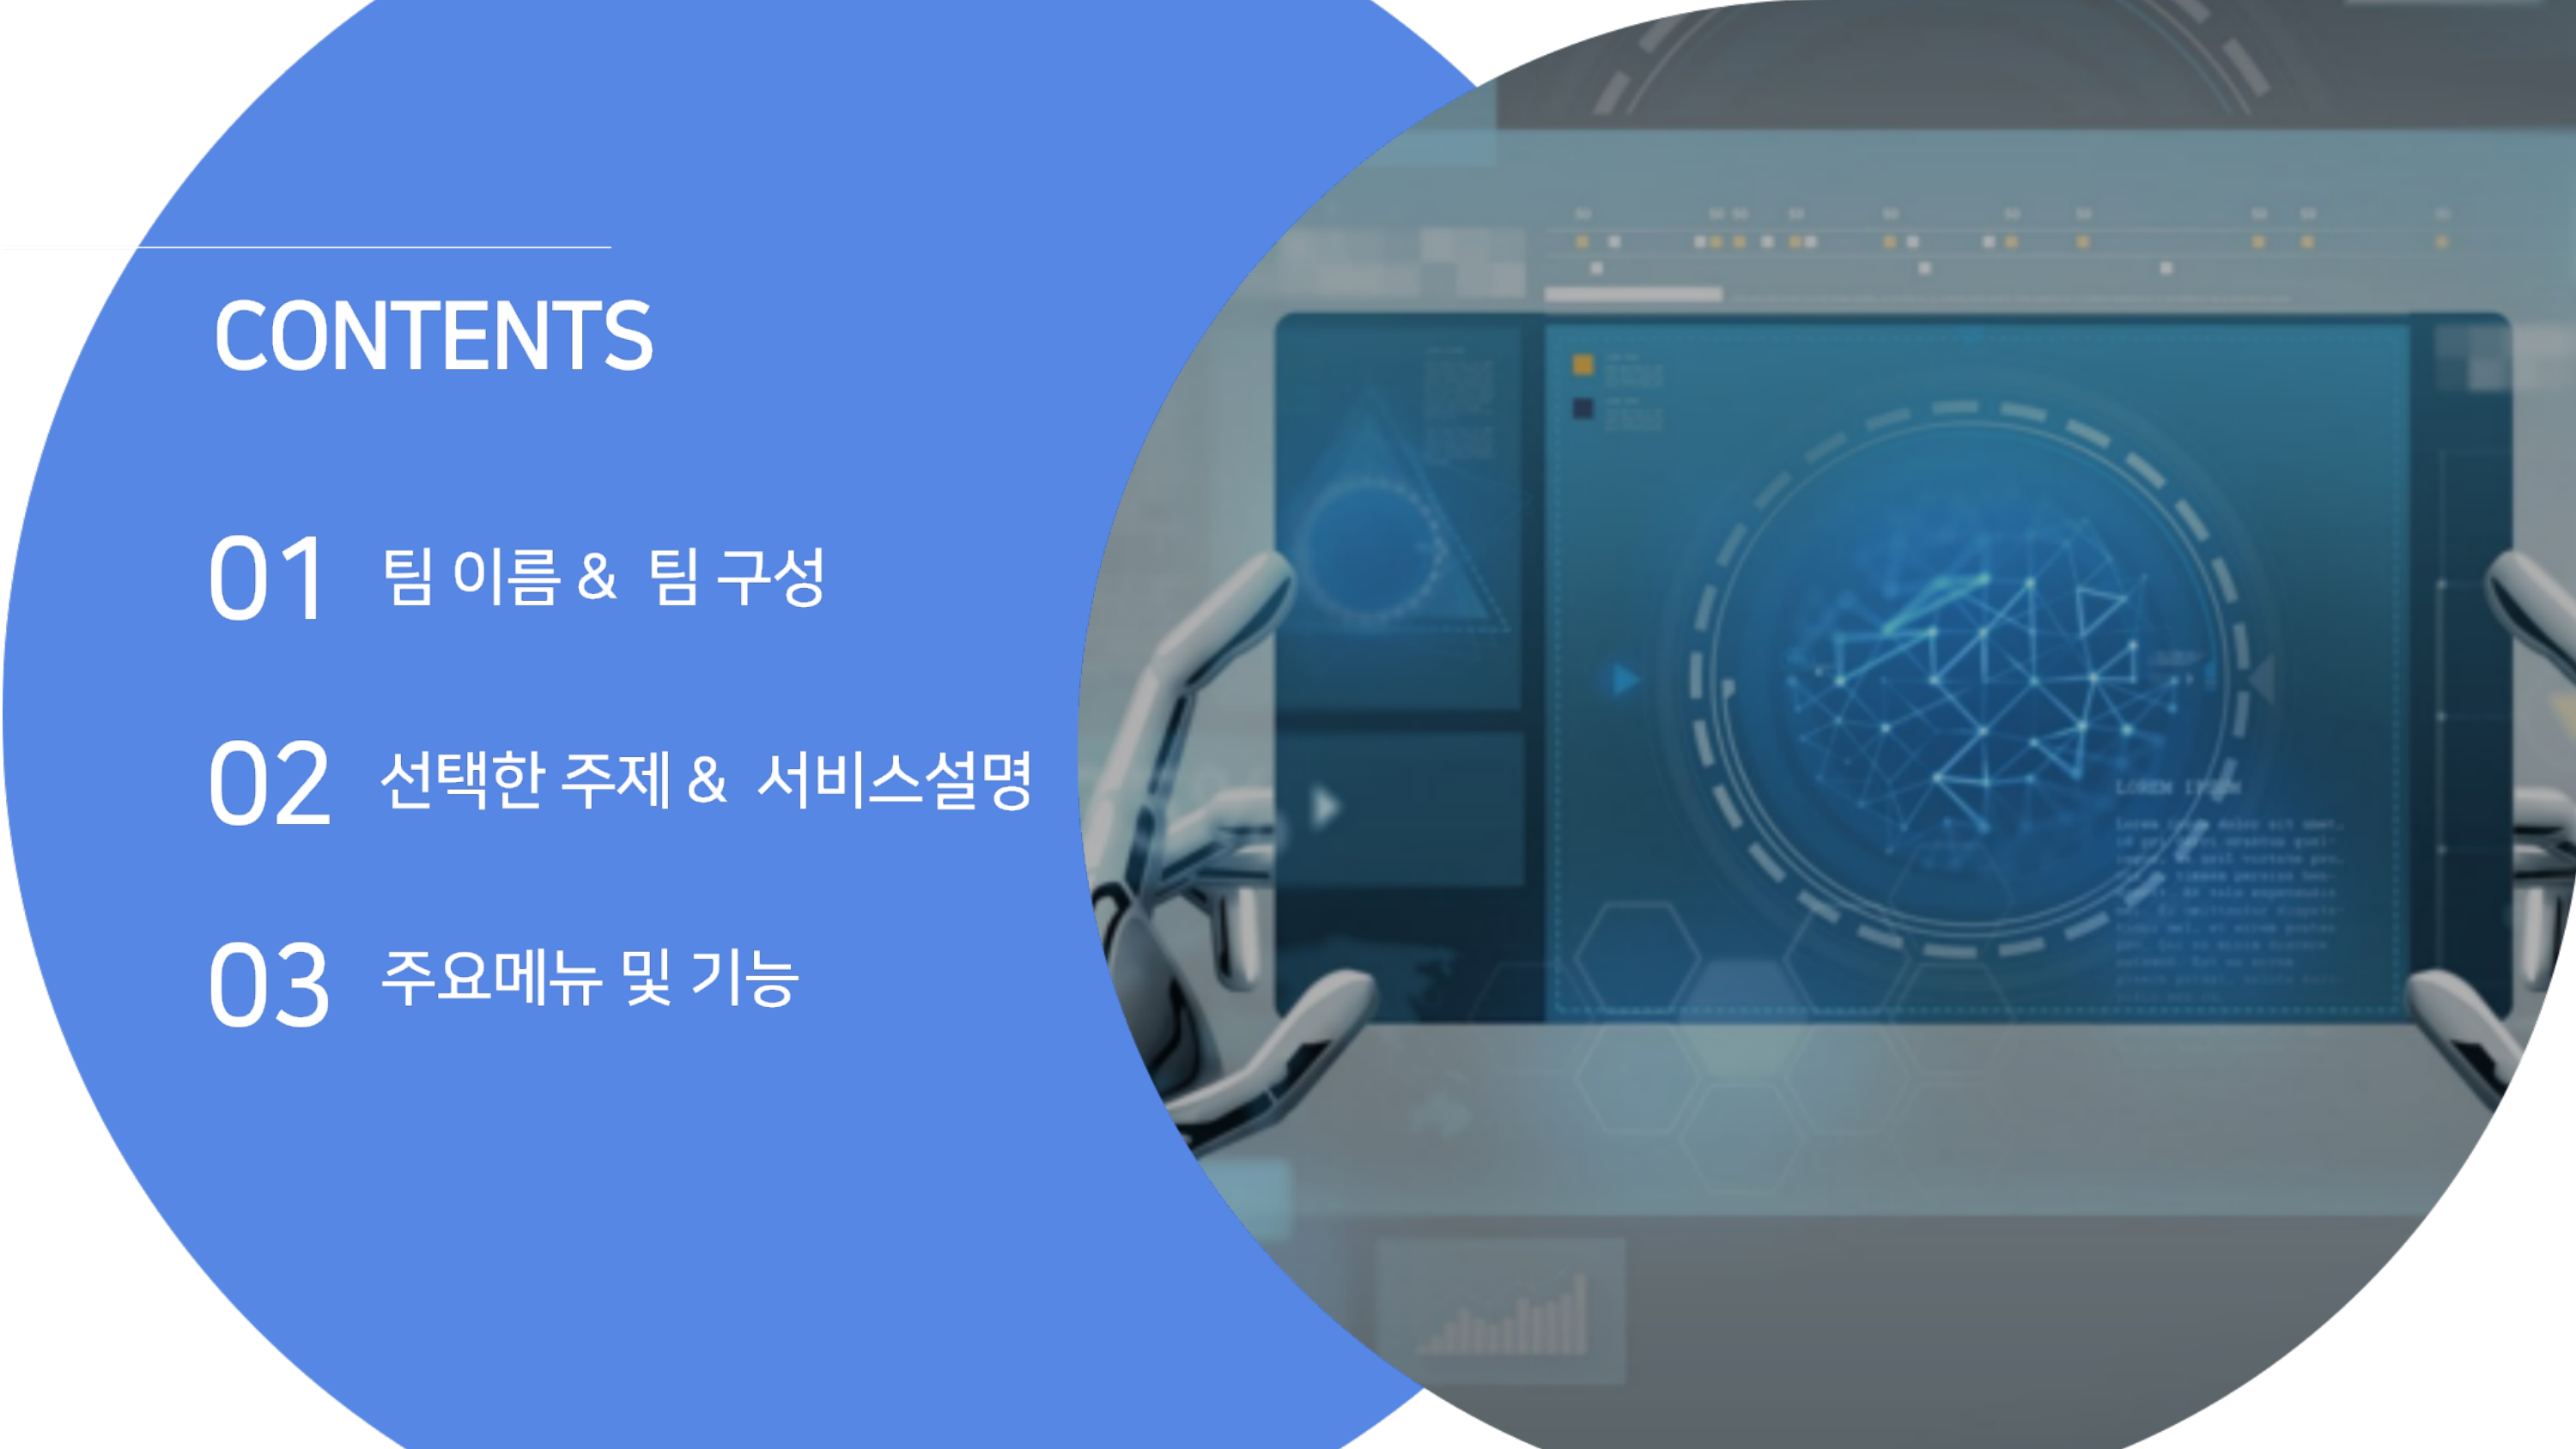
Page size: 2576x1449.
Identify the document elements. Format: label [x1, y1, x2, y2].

picture [188, 489, 1059, 1123]
text_box [2, 244, 611, 251]
text_box [1078, 0, 2576, 1449]
picture [198, 260, 705, 449]
text_box [2, 0, 1076, 1449]
